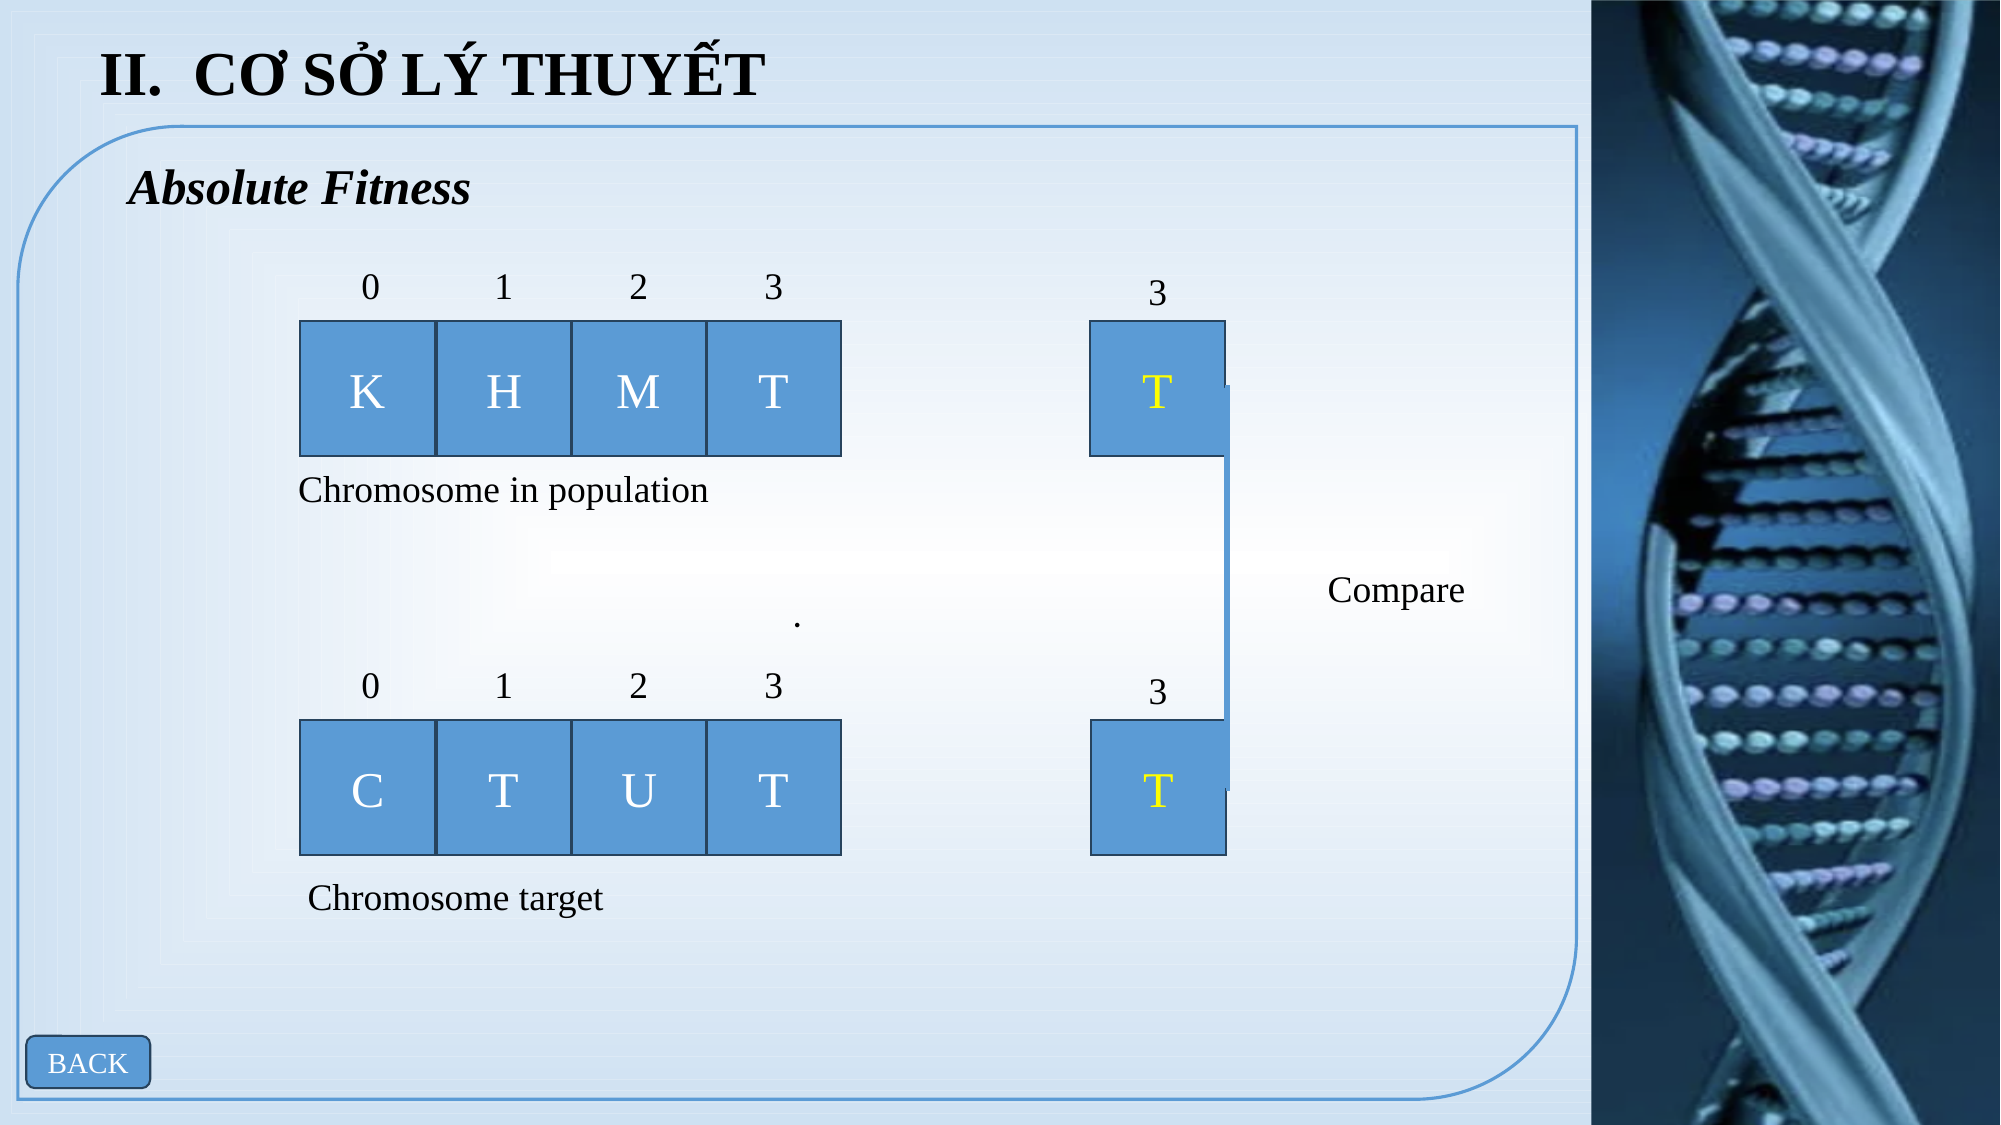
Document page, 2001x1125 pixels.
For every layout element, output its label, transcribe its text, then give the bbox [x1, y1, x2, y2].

text_box T [707, 719, 842, 856]
text_box 0 [346, 653, 396, 714]
text_box 3 [749, 254, 799, 315]
text_box U [570, 719, 707, 856]
text_box T [1089, 320, 1226, 457]
text_box 2 [614, 653, 664, 714]
text_box M [570, 320, 707, 457]
text_box 2 [614, 254, 664, 315]
text_box Chromosome in population [283, 458, 725, 518]
text_box T [707, 320, 842, 457]
text_box H [435, 320, 570, 457]
text_box 3 [1133, 260, 1182, 320]
text_box Chromosome target [292, 865, 620, 926]
text_box Absolute Fitness [113, 146, 488, 235]
text_box 3 [1134, 659, 1183, 720]
text_box T [1090, 719, 1227, 856]
text_box 1 [479, 254, 529, 315]
text_box 0 [346, 254, 396, 315]
text_box BACK [25, 1034, 152, 1090]
text_box CƠ SỞ LÝ THUYẾT [84, 25, 1372, 116]
text_box K [299, 320, 435, 457]
text_box 3 [749, 653, 799, 714]
text_box . [16, 124, 1579, 1101]
text_box 1 [479, 653, 529, 714]
text_box Compare [1312, 557, 1481, 618]
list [1591, 0, 2000, 1125]
text_box C [299, 719, 435, 856]
text_box T [435, 719, 570, 856]
